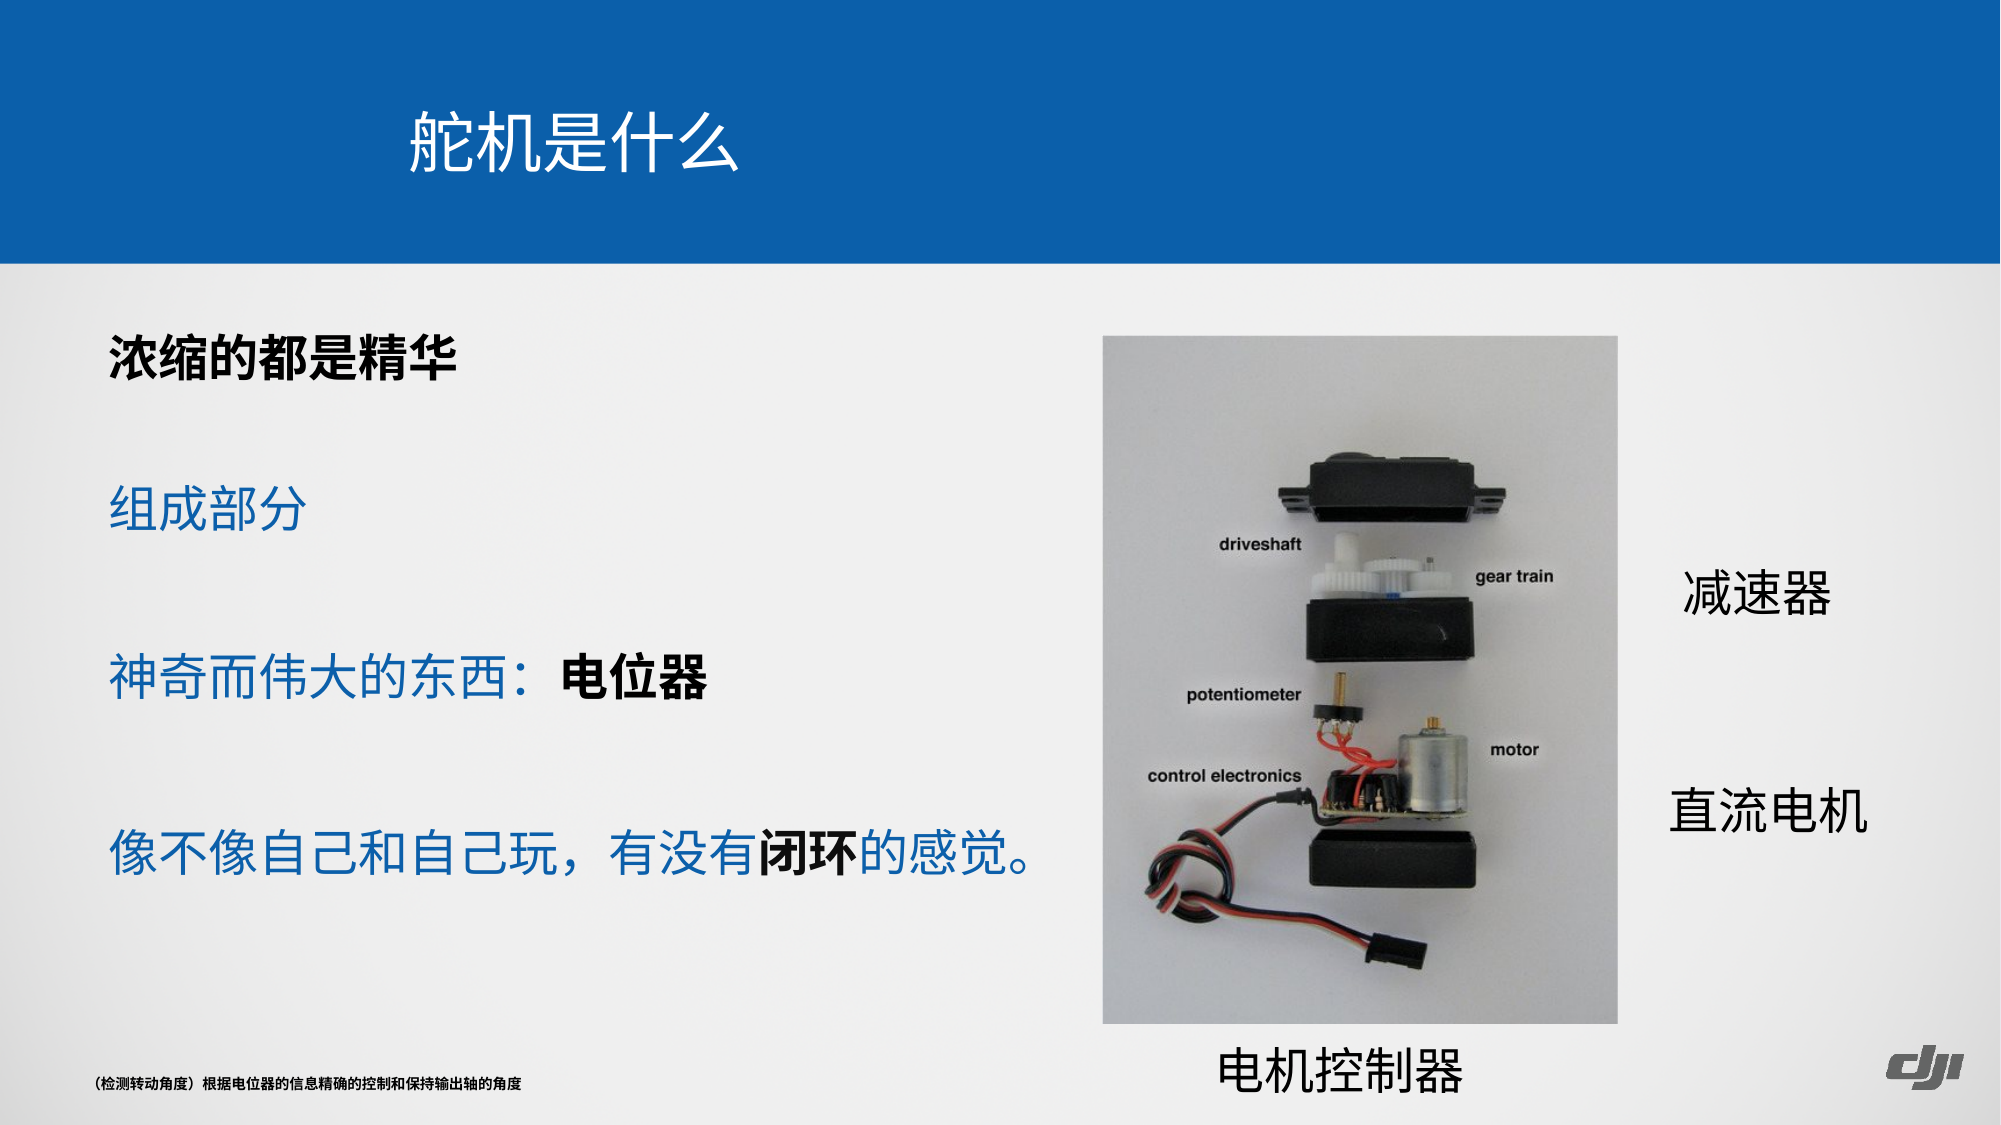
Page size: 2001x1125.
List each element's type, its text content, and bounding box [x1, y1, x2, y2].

text_box 舵机是什么 [394, 73, 1692, 189]
text_box [0, 0, 2000, 265]
text_box 电机控制器 [1199, 1024, 1491, 1107]
text_box 神奇而伟大的东西：电位器 [93, 630, 794, 714]
text_box 直流电机 [1654, 763, 1885, 847]
text_box 减速器 [1667, 545, 1871, 629]
text_box （检测转动角度）根据电位器的信息精确的控制和保持输出轴的角度 [71, 1065, 1131, 1101]
text_box 组成部分 [93, 462, 455, 546]
text_box 像不像自己和自己玩，有没有闭环的感觉。 [93, 805, 1067, 889]
text_box 浓缩的都是精华 [93, 310, 539, 394]
picture [0, 0, 2001, 1125]
